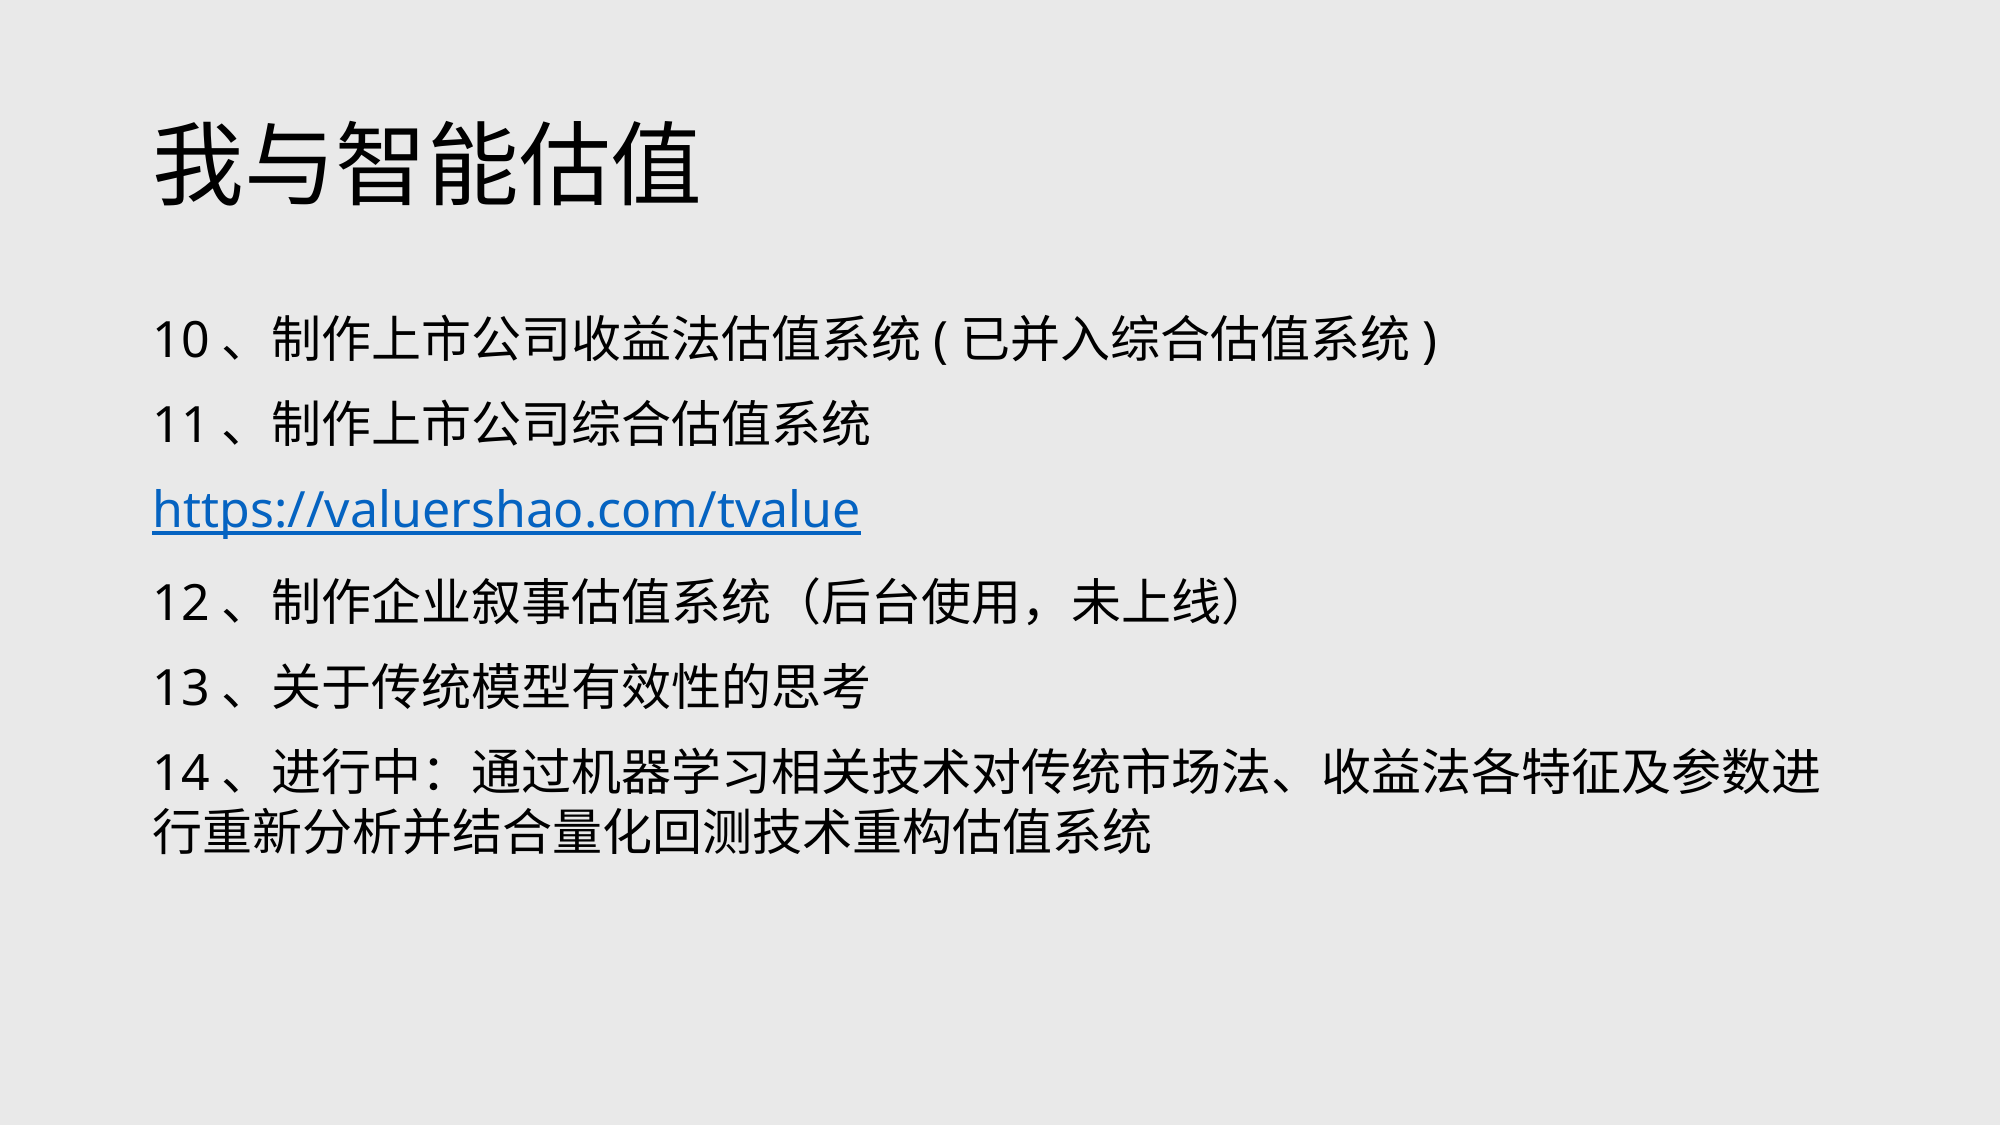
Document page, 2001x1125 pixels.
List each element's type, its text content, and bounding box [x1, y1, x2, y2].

title 我与智能估值 [137, 59, 1863, 278]
list 10、制作上市公司收益法估值系统(已并入综合估值系统) 11、制作上市公司综合估值系统 https://valuershao.com/tvalue 12、制作企业叙事估值系统（后台使用，未上线） 13、关于传统模型有效性的思考 14、进行中：通过机器学习相关技术对传统市场法、收益法各特征及参数进行重新分析并结合量化回测技术重构估值系统 [137, 299, 1863, 1066]
